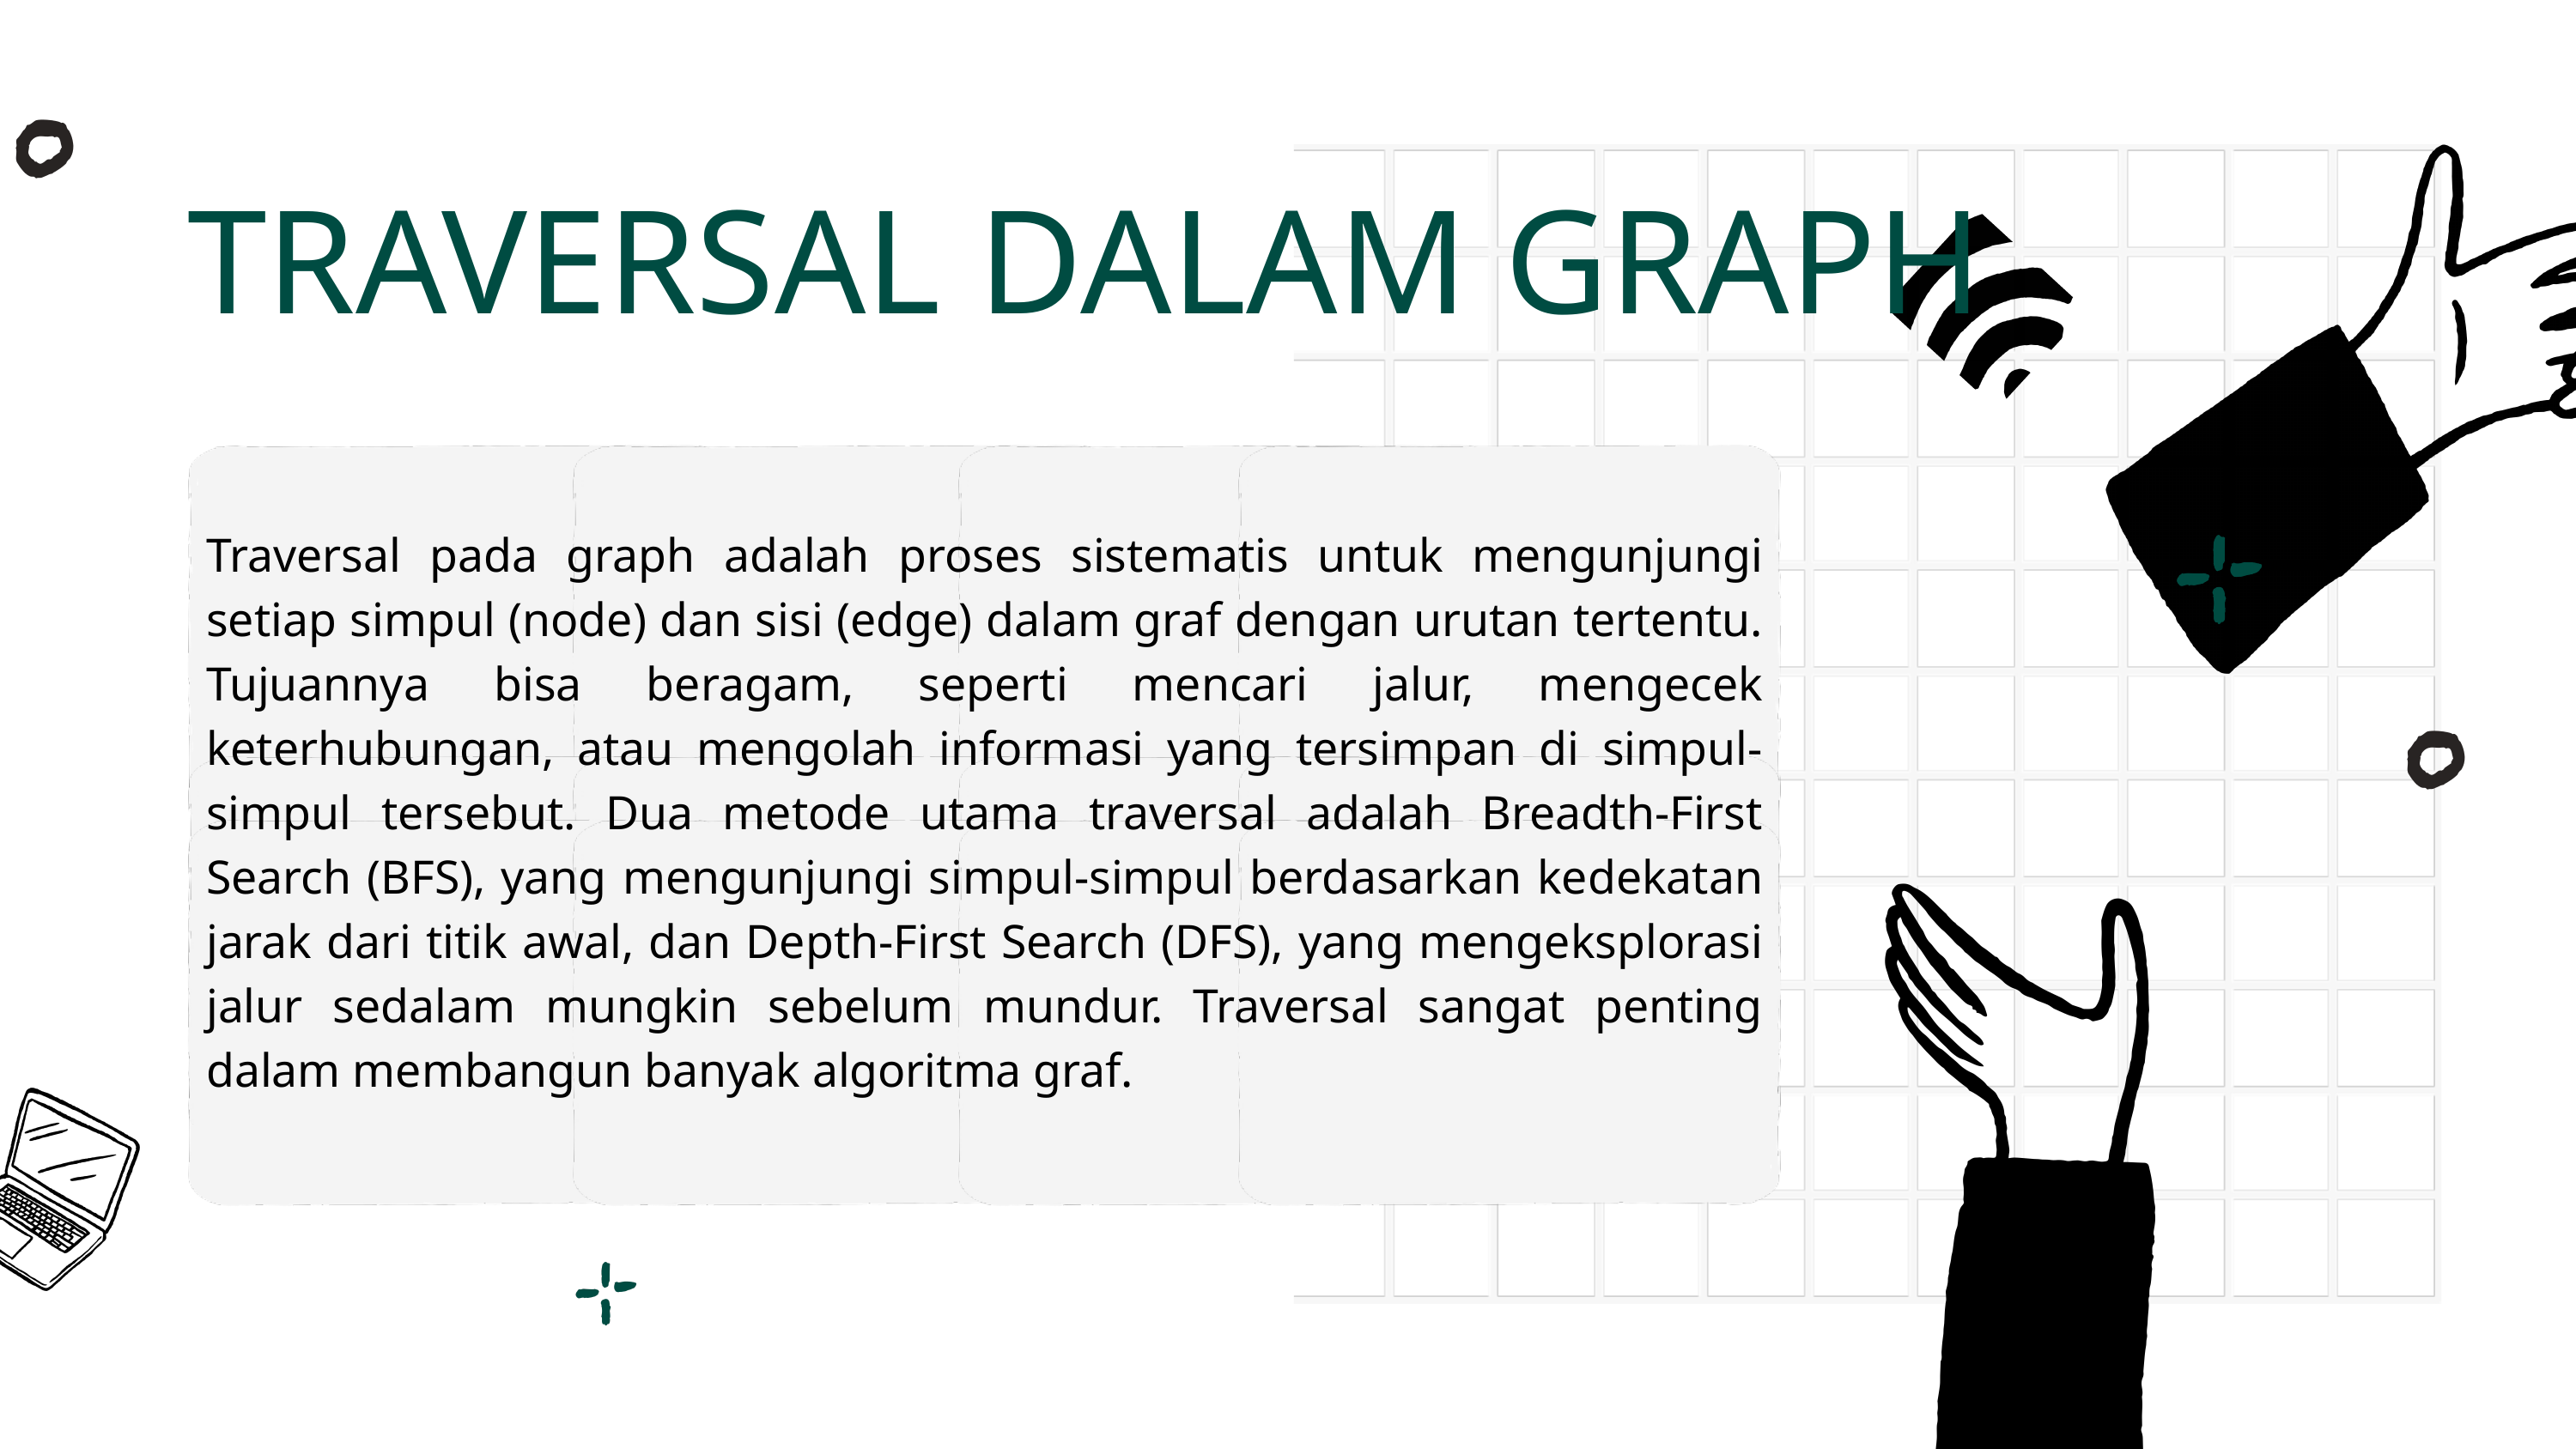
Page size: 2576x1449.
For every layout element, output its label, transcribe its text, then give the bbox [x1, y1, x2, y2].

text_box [187, 755, 1782, 818]
text_box [2391, 712, 2471, 799]
text_box [1970, 207, 1982, 213]
text_box [1884, 883, 2156, 1449]
text_box [0, 101, 80, 188]
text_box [187, 445, 1782, 755]
text_box [574, 1255, 643, 1326]
text_box [0, 1088, 140, 1291]
text_box TRAVERSAL DALAM GRAPH [187, 213, 2061, 343]
text_box [1293, 144, 2442, 1304]
text_box [1923, 343, 2058, 409]
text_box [187, 818, 1782, 1206]
text_box [2174, 525, 2271, 625]
text_box [2105, 144, 2576, 674]
text_box [2061, 286, 2088, 340]
